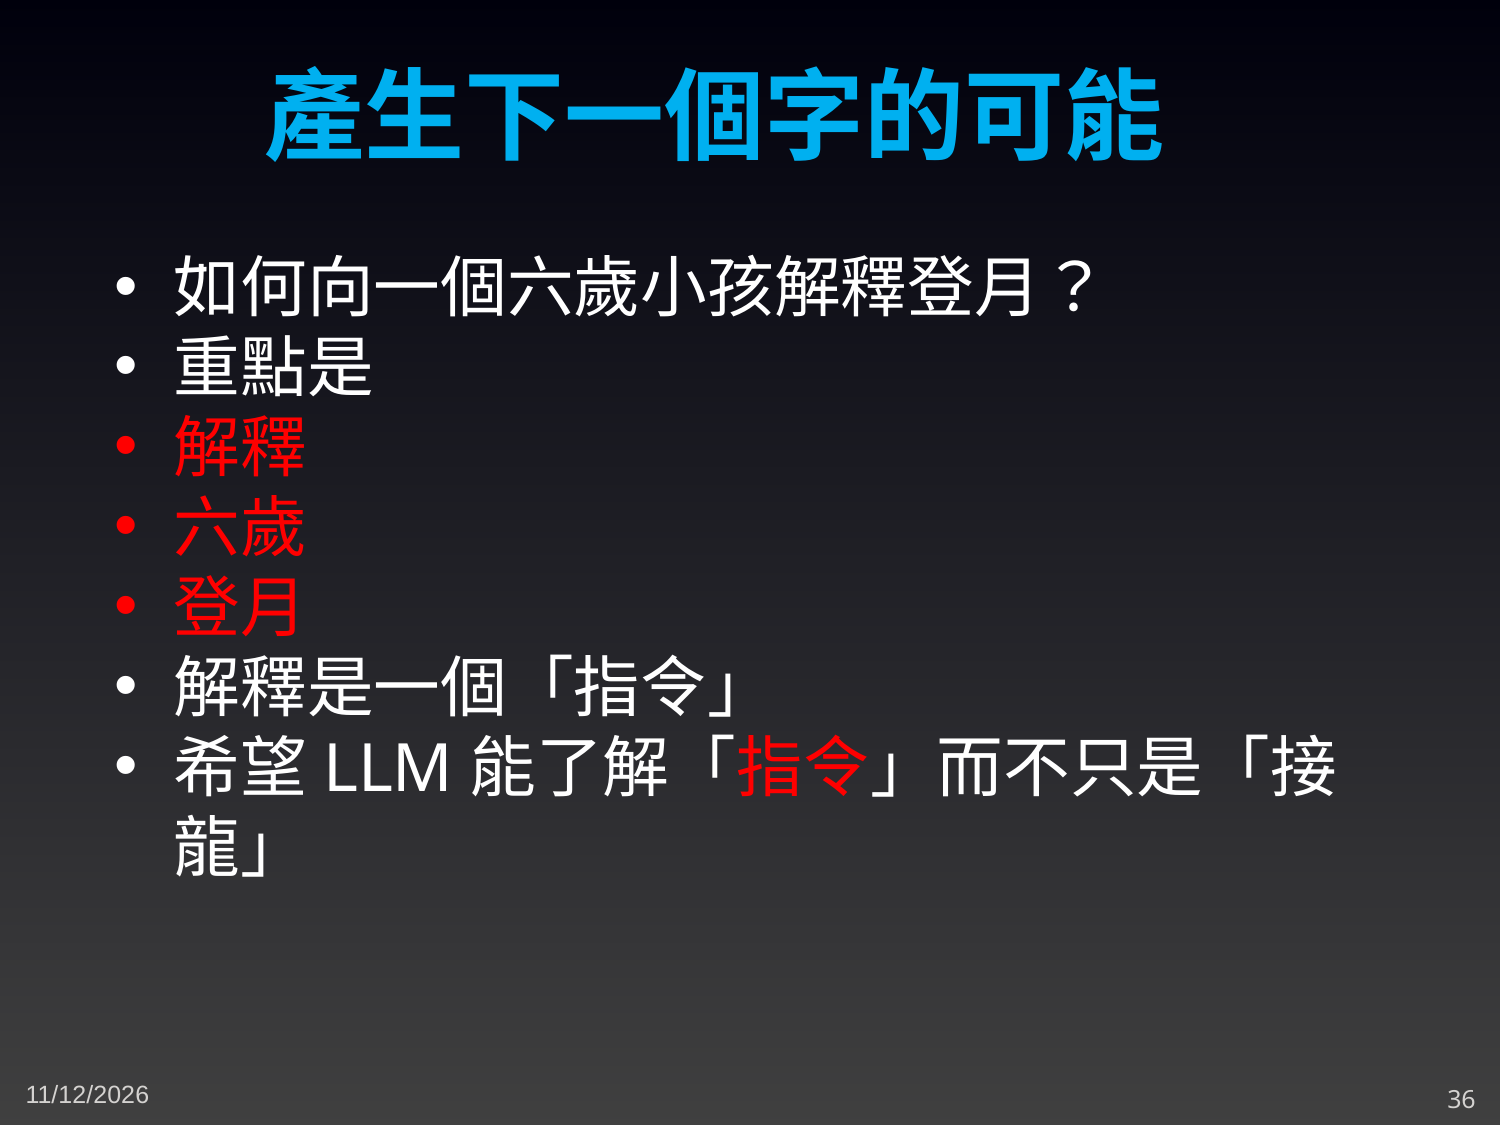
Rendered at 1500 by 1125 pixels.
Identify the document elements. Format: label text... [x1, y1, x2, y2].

slide_number 36 [1340, 1075, 1491, 1117]
text_box 產生下一個字的可能 [249, 24, 1363, 188]
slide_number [10, 1075, 411, 1117]
text_box 如何向一個六歲小孩解釋登月？ 重點是 解釋 六歲 登月 解釋是一個「指令」 希望LLM能了解「指令」而不只是「接龍」 [99, 237, 1400, 892]
